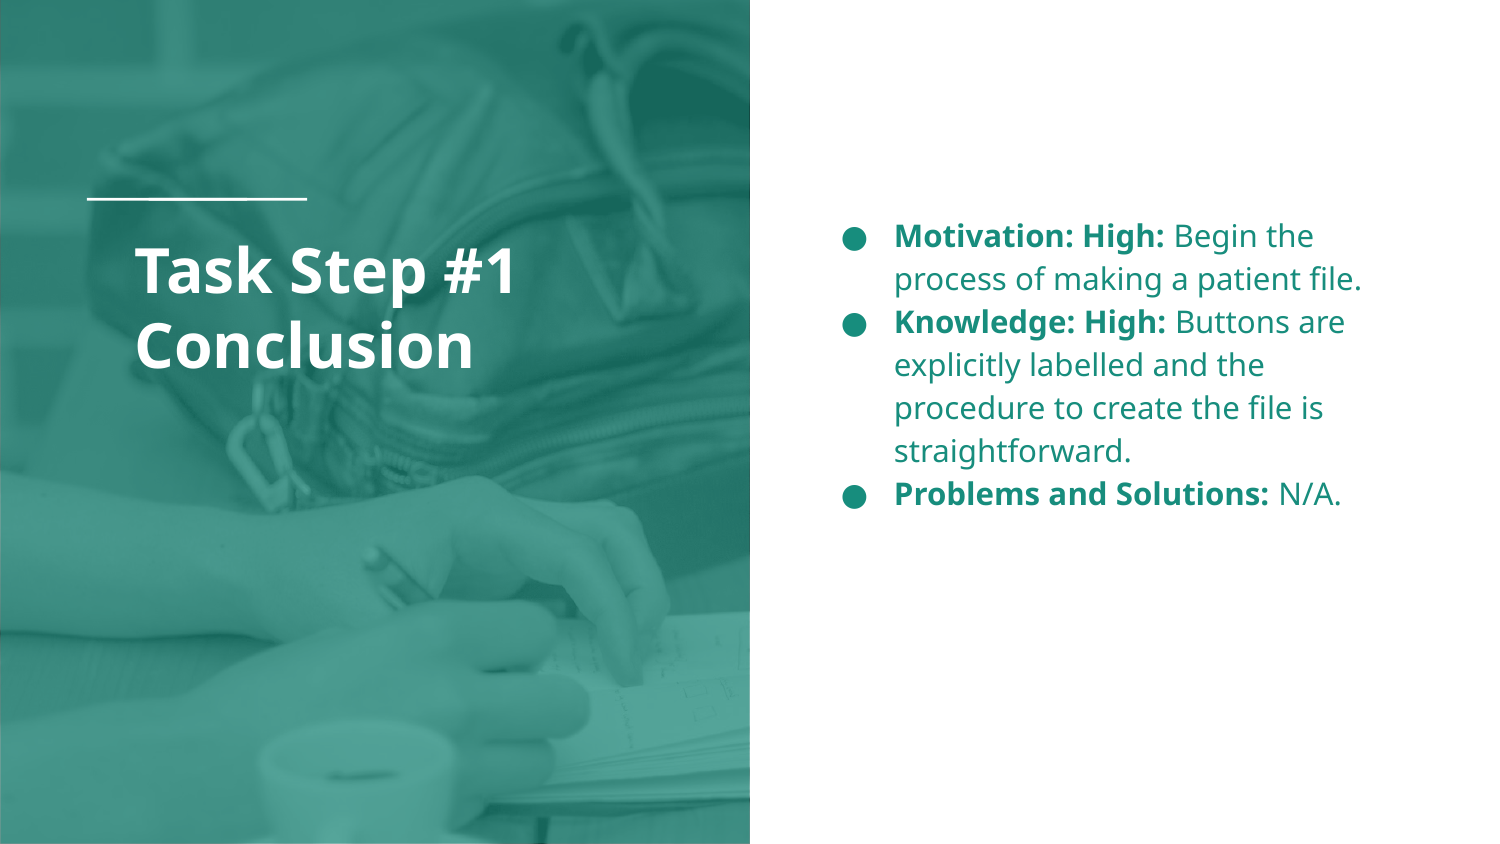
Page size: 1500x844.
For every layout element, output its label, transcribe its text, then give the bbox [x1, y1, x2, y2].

title Task Step #1 Conclusion [119, 216, 662, 494]
list Motivation: High: Begin the process of making a patient file. Knowledge: High: Buttons are explicitly labelled and the procedure to create the file is straightforward. Problems and Solutions: N/A. [804, 195, 1411, 704]
